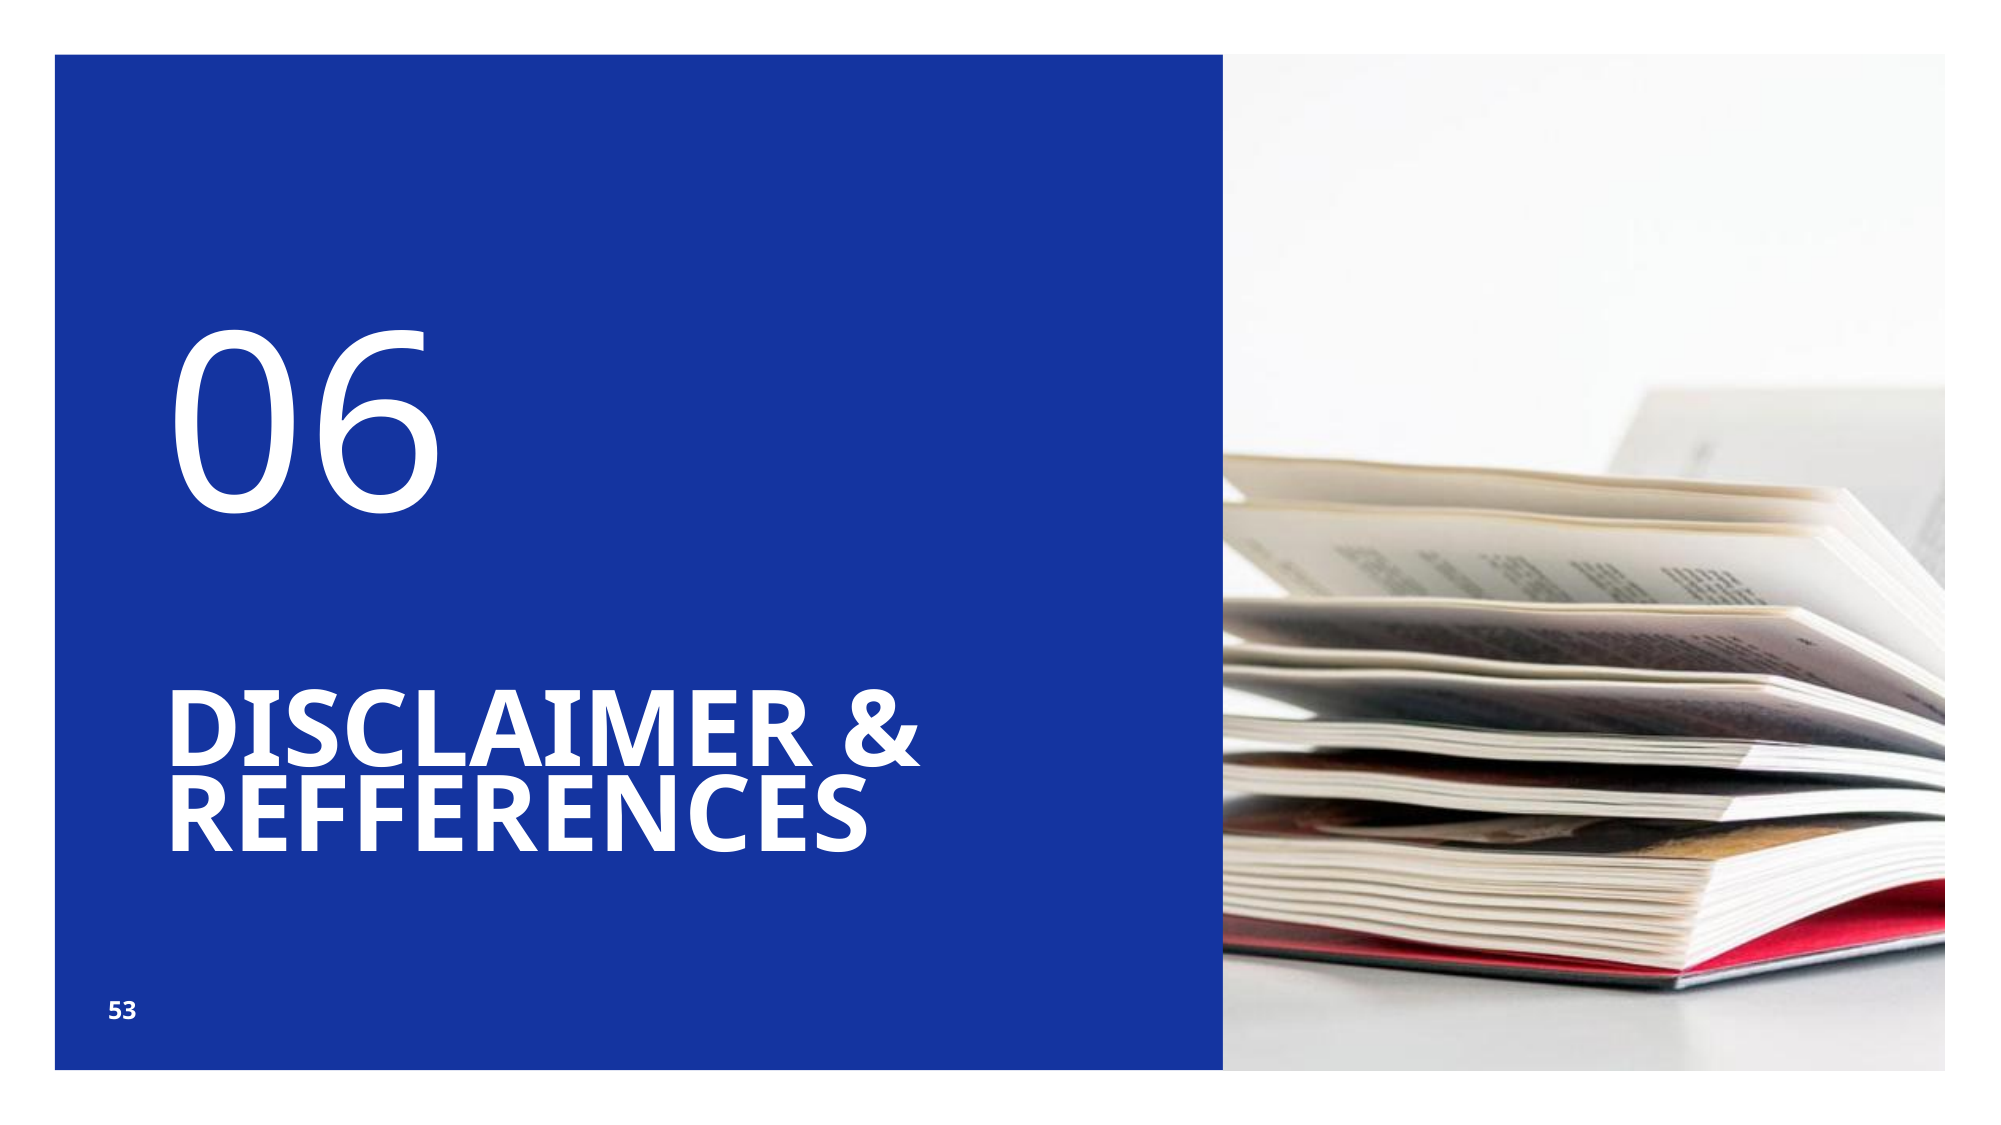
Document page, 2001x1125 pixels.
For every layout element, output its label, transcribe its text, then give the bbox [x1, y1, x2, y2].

slide_number 53 [108, 982, 150, 1040]
picture [1222, 54, 1945, 1071]
list 06 [163, 273, 523, 561]
title Disclaimer & REFFERENCES [163, 560, 1054, 873]
